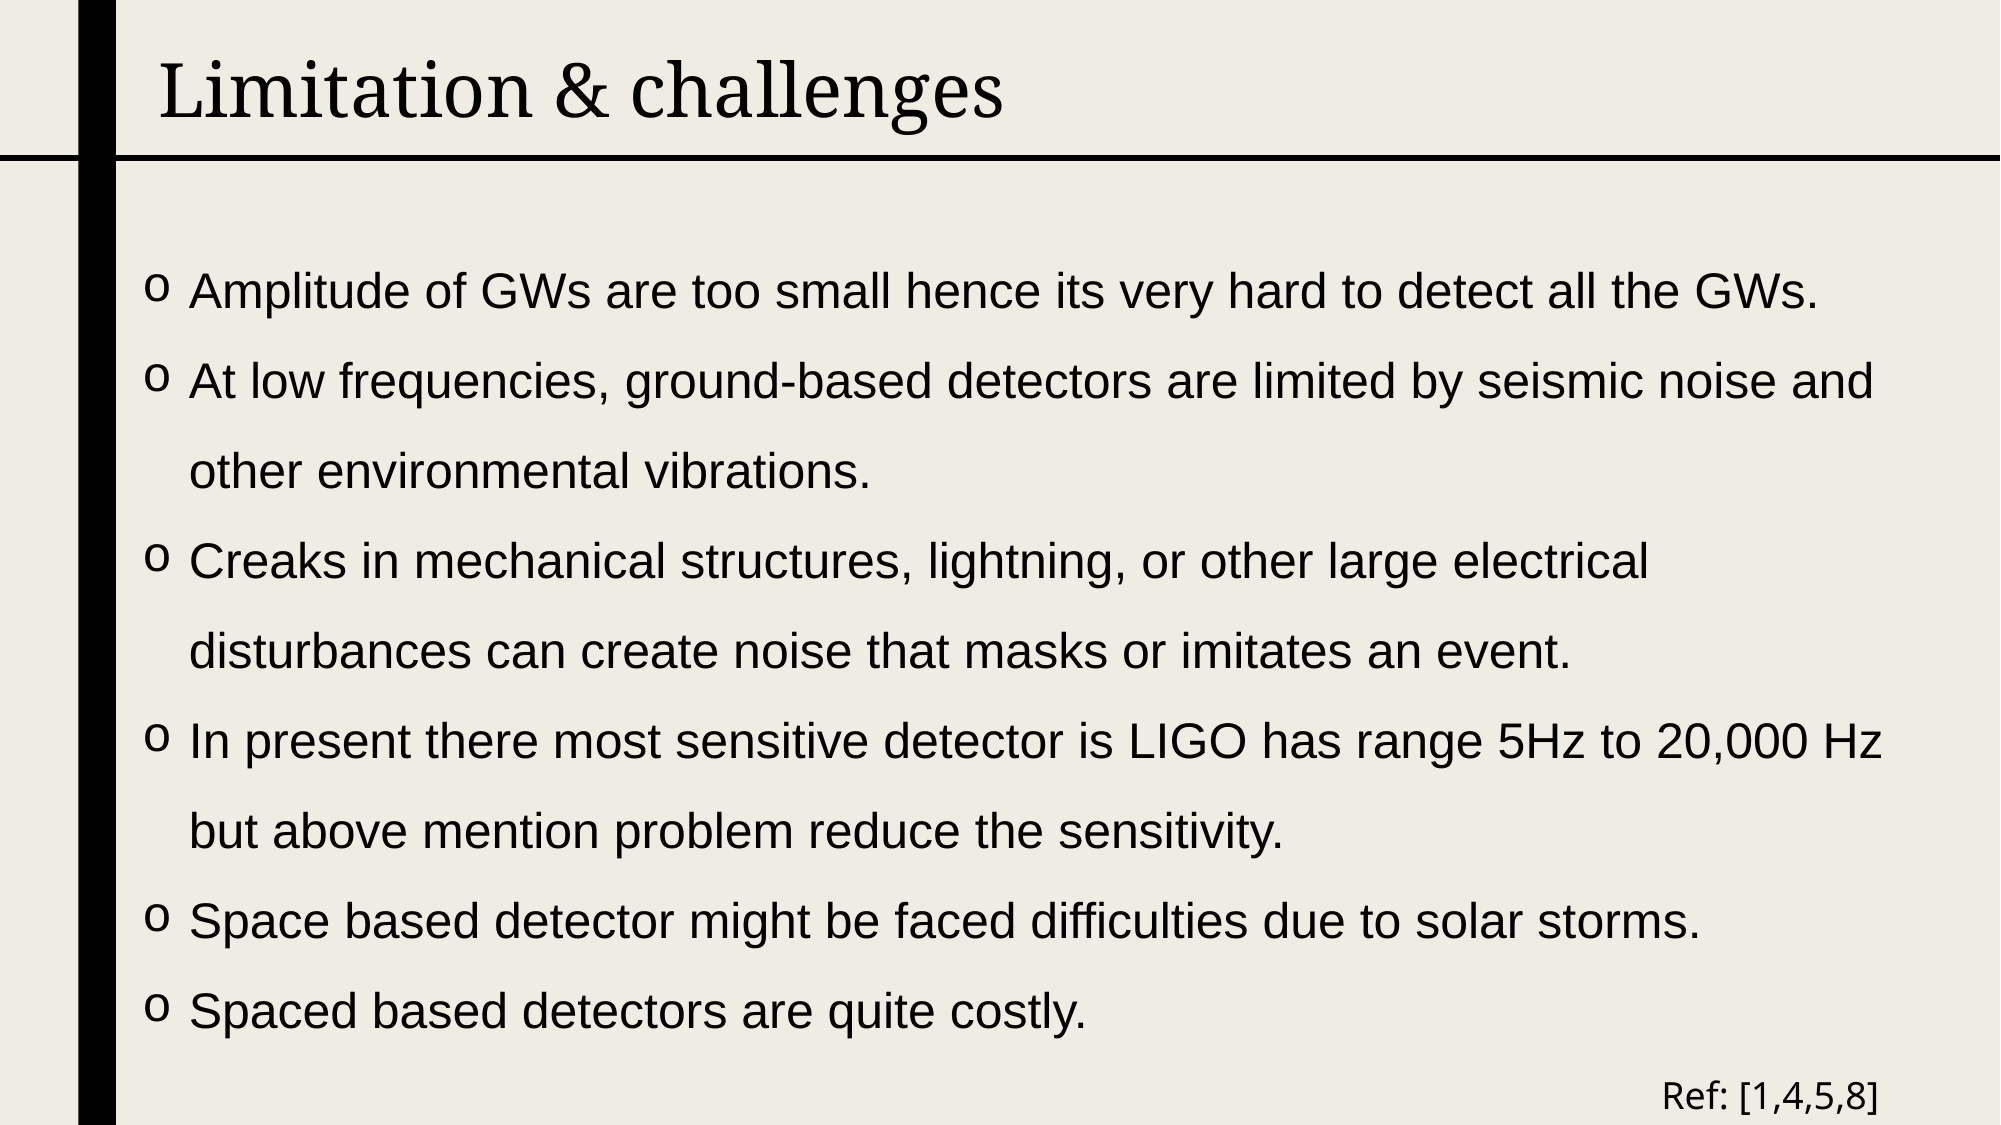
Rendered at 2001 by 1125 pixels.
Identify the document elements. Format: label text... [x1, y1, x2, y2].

text_box Limitation & challenges [143, 35, 1778, 141]
text_box Ref: [1,4,5,8] [1646, 1064, 1977, 1125]
text_box Amplitude of GWs are too small hence its very hard to detect all the GWs. At low frequencies, ground-based detectors are limited by seismic noise and other environmental vibrations. Creaks in mechanical structures, lightning, or other large electrical disturbances can create noise that masks or imitates an event. In present there most sensitive detector is LIGO has range 5Hz to 20,000 Hz but above mention problem reduce the sensitivity. Space based detector might be faced difficulties due to solar storms. Spaced based detectors are quite costly. [127, 220, 1955, 1046]
